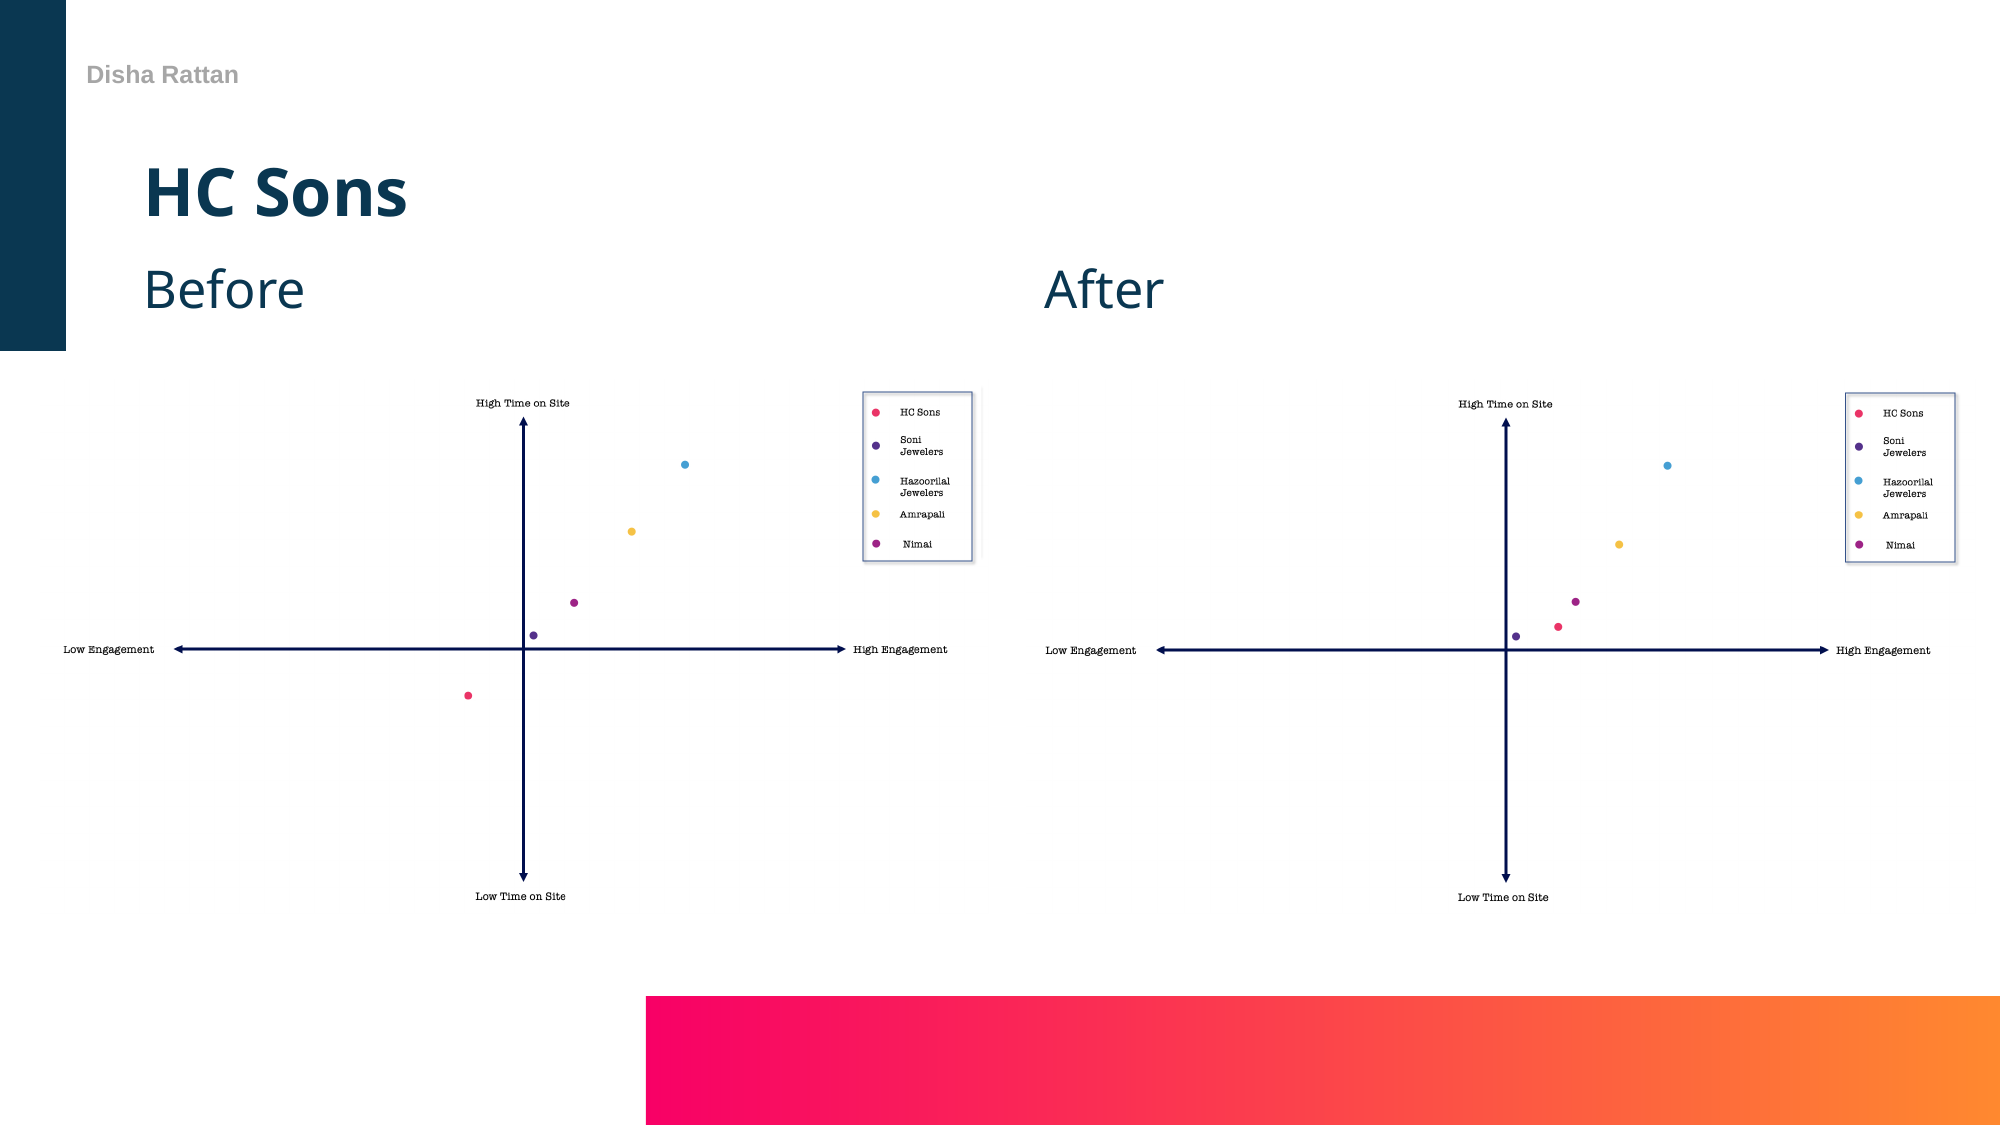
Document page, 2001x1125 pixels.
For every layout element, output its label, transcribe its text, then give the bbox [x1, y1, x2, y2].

text_box Disha Rattan [78, 51, 268, 147]
text_box Before [135, 248, 450, 327]
text_box HC Sons [135, 142, 450, 238]
picture [1026, 379, 1976, 915]
text_box [0, 0, 66, 351]
text_box [645, 996, 2000, 1125]
picture [39, 379, 990, 915]
text_box After [1036, 248, 1351, 327]
